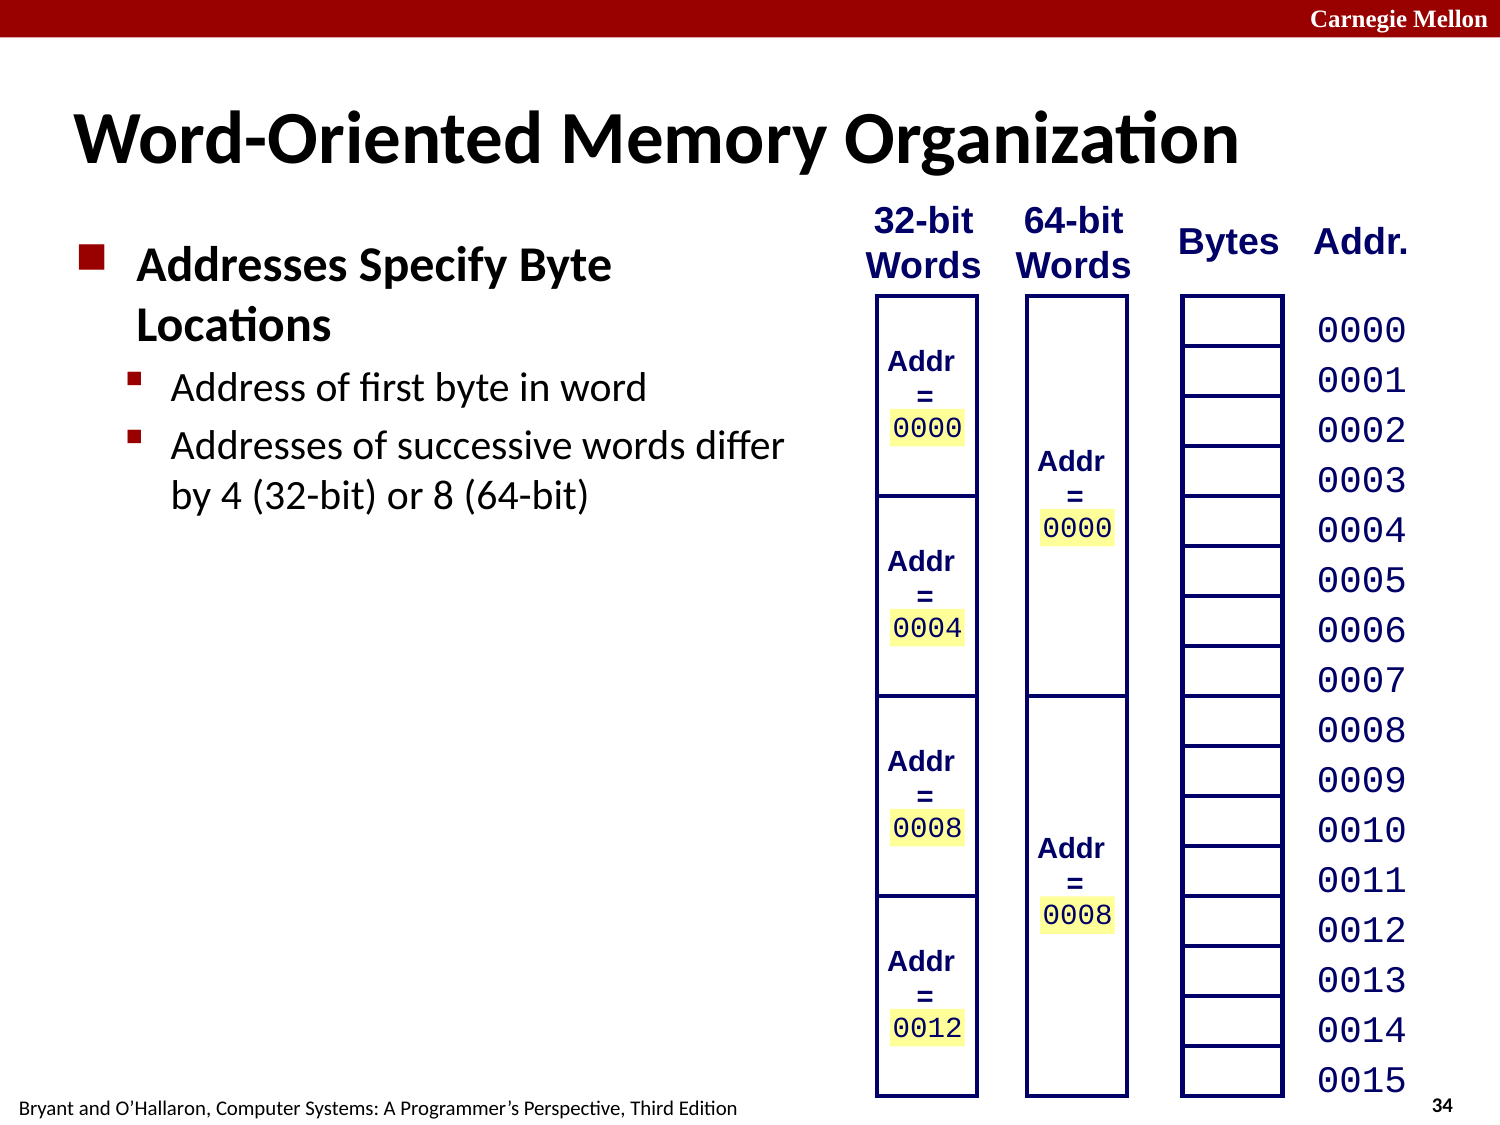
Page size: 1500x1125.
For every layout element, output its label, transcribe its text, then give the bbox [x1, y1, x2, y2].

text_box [855, 187, 1426, 1105]
list Addresses Specify Byte Locations Address of first byte in word Addresses of successive words differ by 4 (32-bit) or 8 (64-bit) [64, 223, 813, 1040]
title Word-Oriented Memory Organization [58, 71, 1305, 197]
